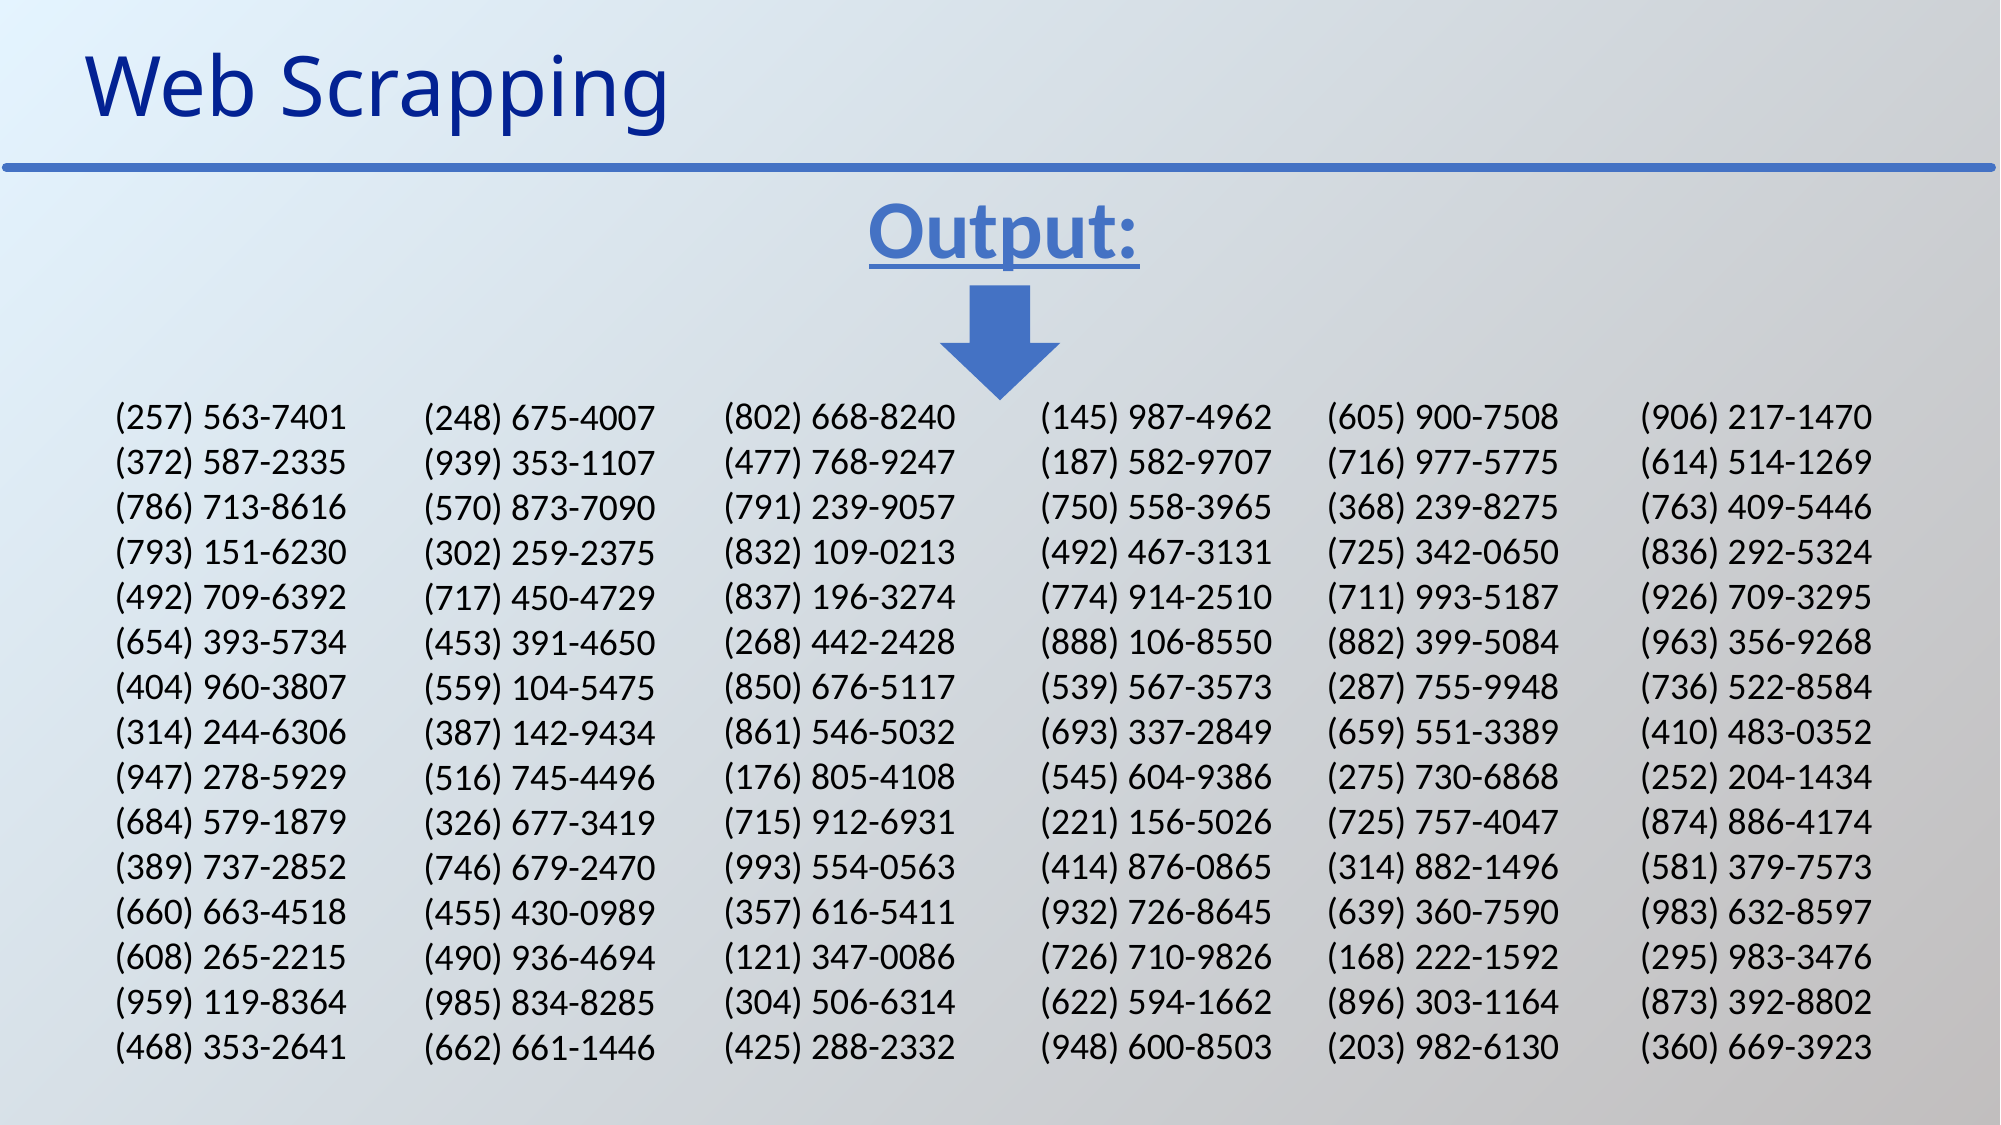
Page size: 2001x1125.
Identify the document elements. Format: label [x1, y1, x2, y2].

text_box [99, 167, 1966, 1083]
text_box [6, 25, 1992, 168]
